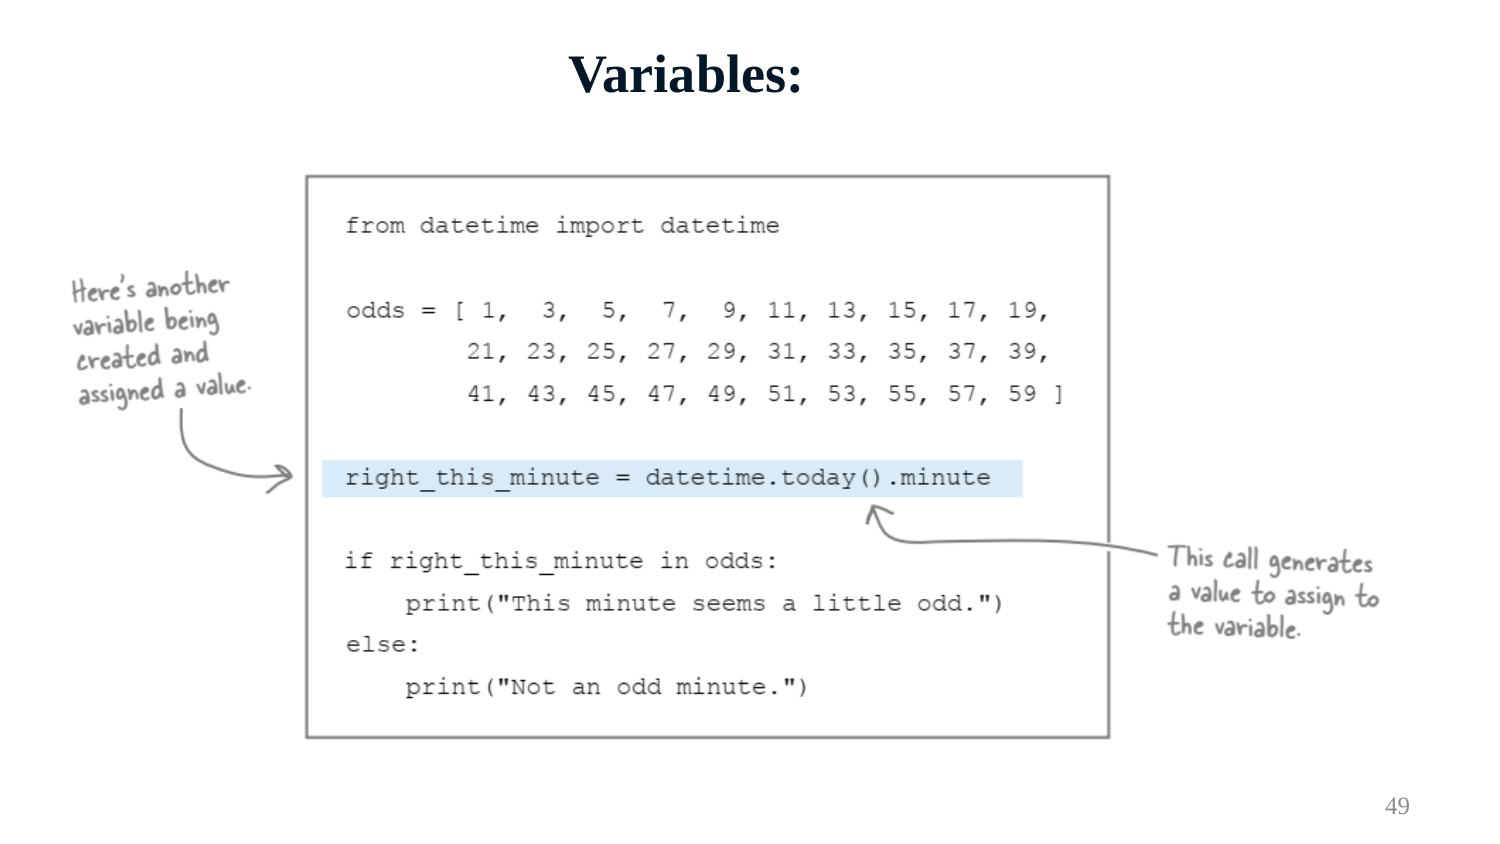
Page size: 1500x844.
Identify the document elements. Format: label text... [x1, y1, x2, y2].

title Variables: [80, 24, 1293, 116]
picture [49, 155, 1407, 749]
slide_number 49 [1074, 782, 1425, 827]
